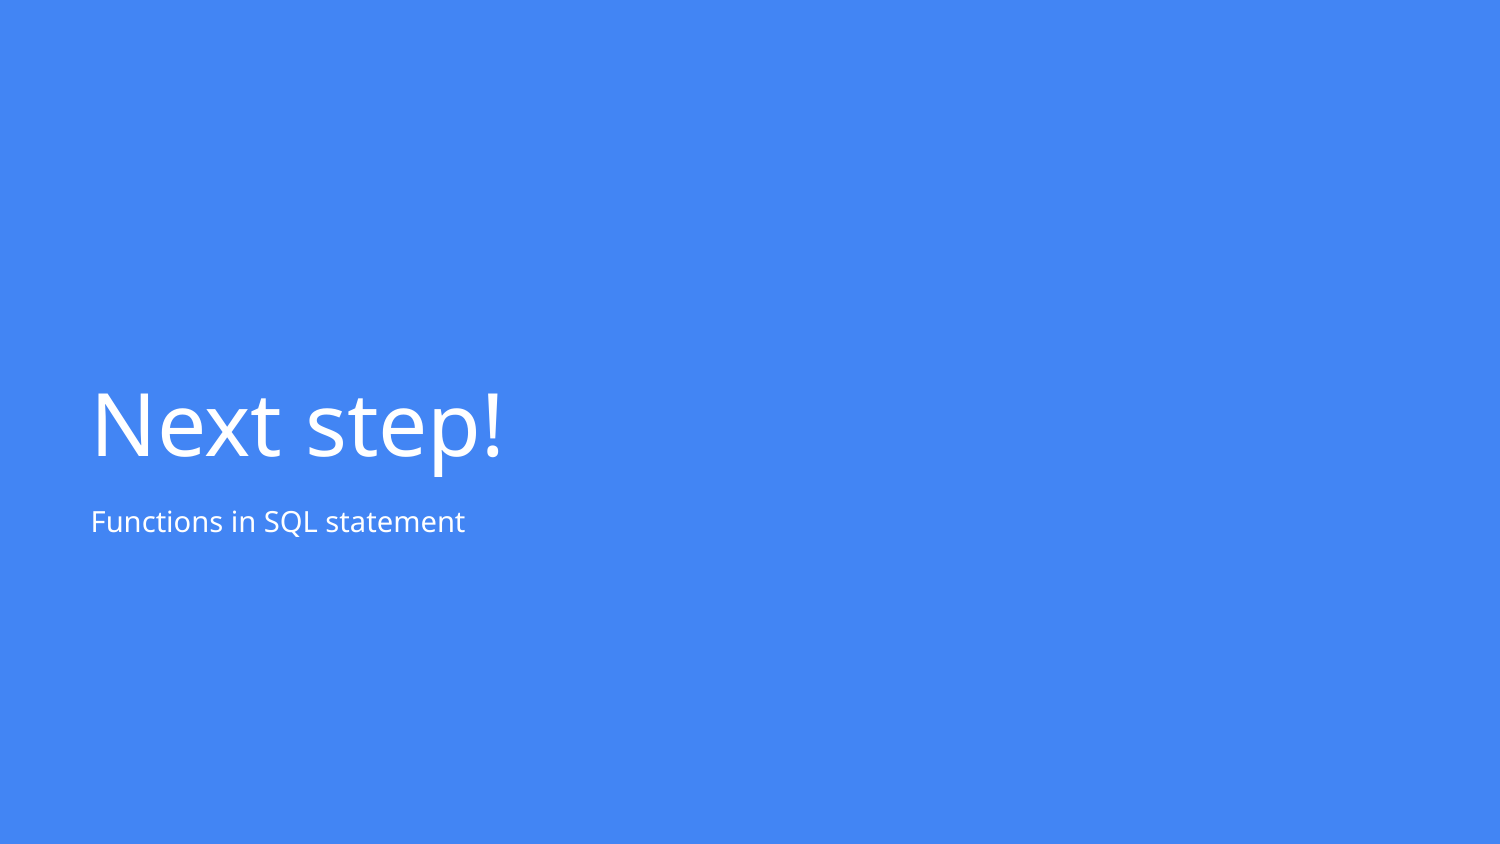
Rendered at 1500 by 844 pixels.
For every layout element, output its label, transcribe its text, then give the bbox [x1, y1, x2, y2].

title Next step! [75, 338, 1425, 505]
text_box Functions in SQL statement [75, 488, 1296, 554]
